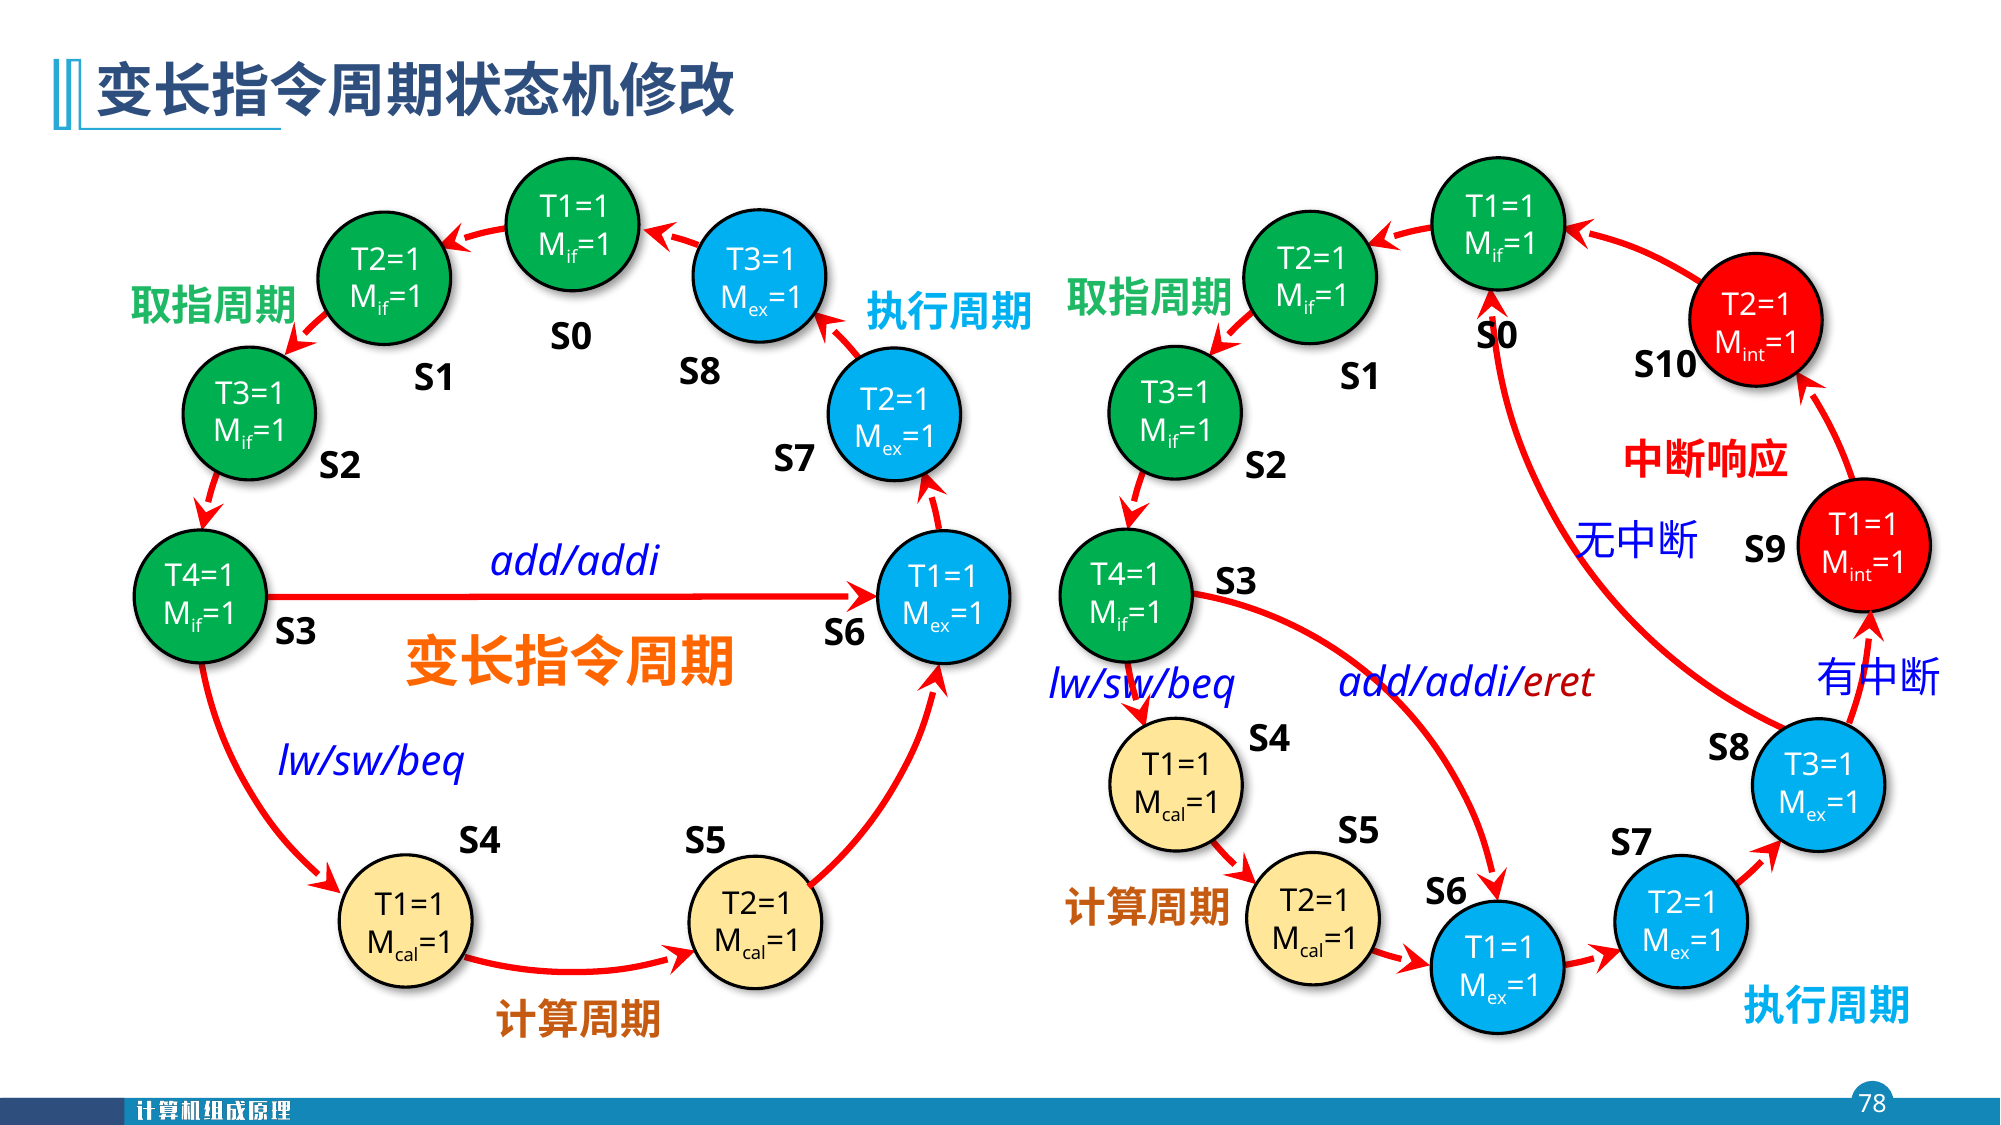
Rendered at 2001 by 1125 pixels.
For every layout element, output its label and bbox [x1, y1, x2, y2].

text_box [114, 0, 2000, 1051]
title [80, 42, 1489, 144]
